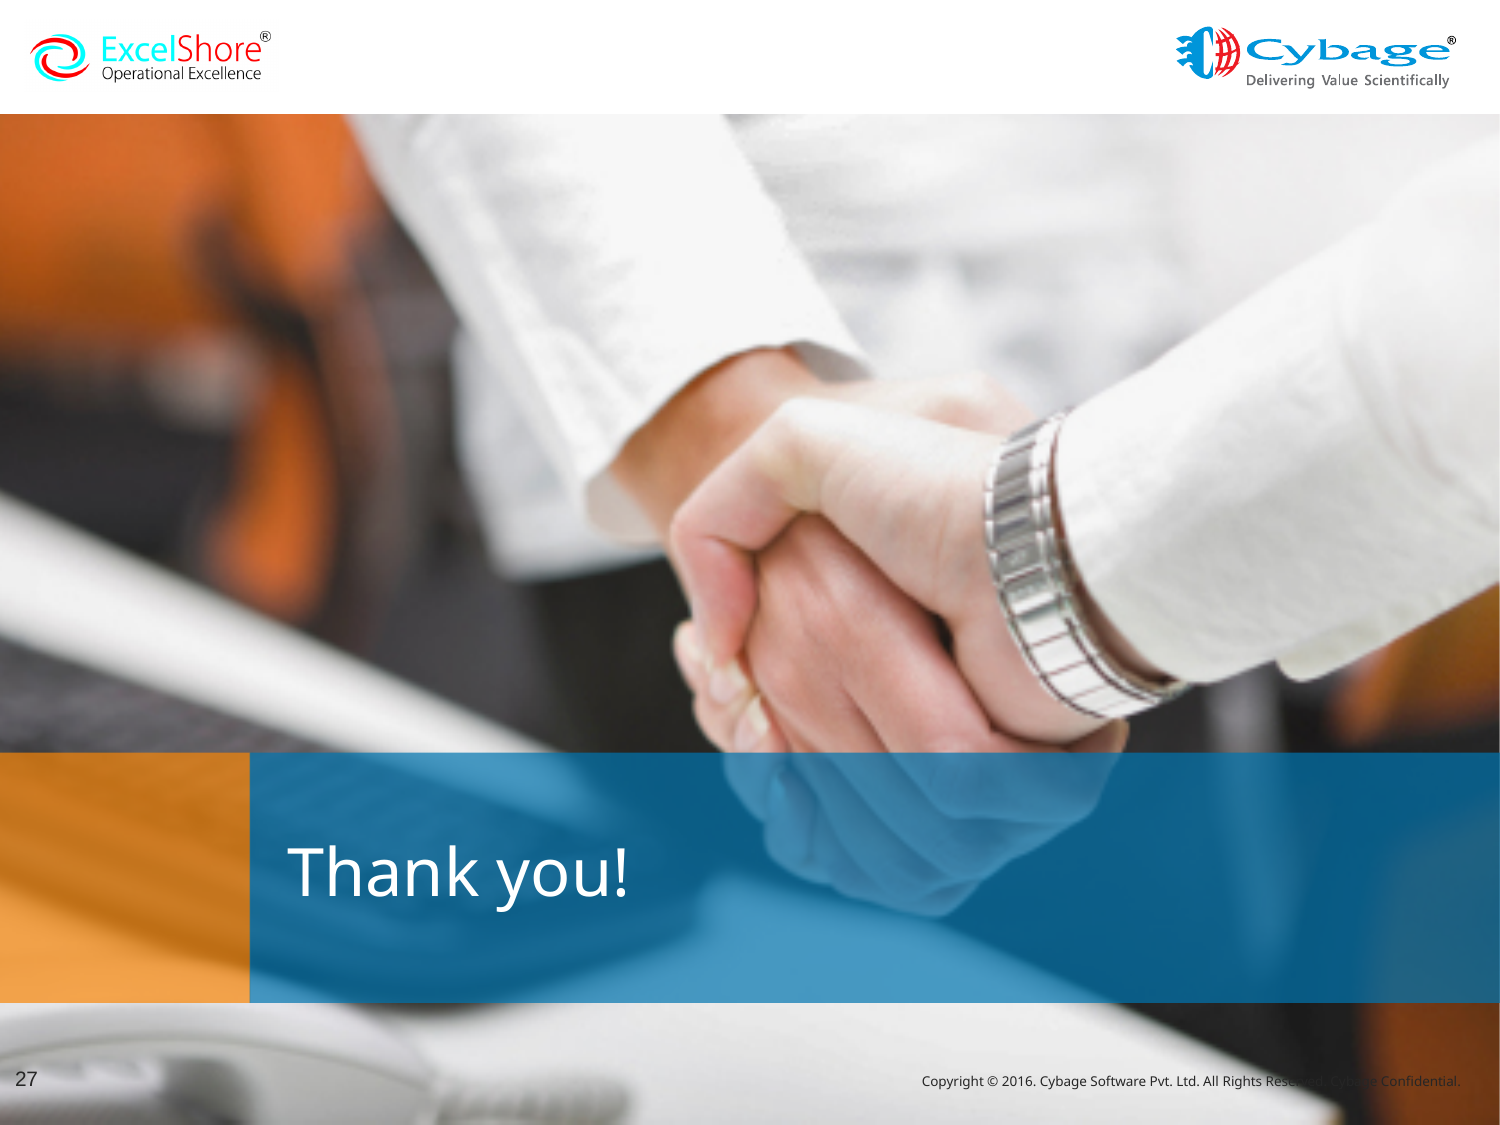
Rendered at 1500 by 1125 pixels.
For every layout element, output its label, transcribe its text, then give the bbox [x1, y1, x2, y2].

title Thank you! [272, 822, 1463, 916]
picture [24, 19, 279, 92]
slide_number 27 [0, 1048, 81, 1109]
picture [0, 114, 1500, 1125]
